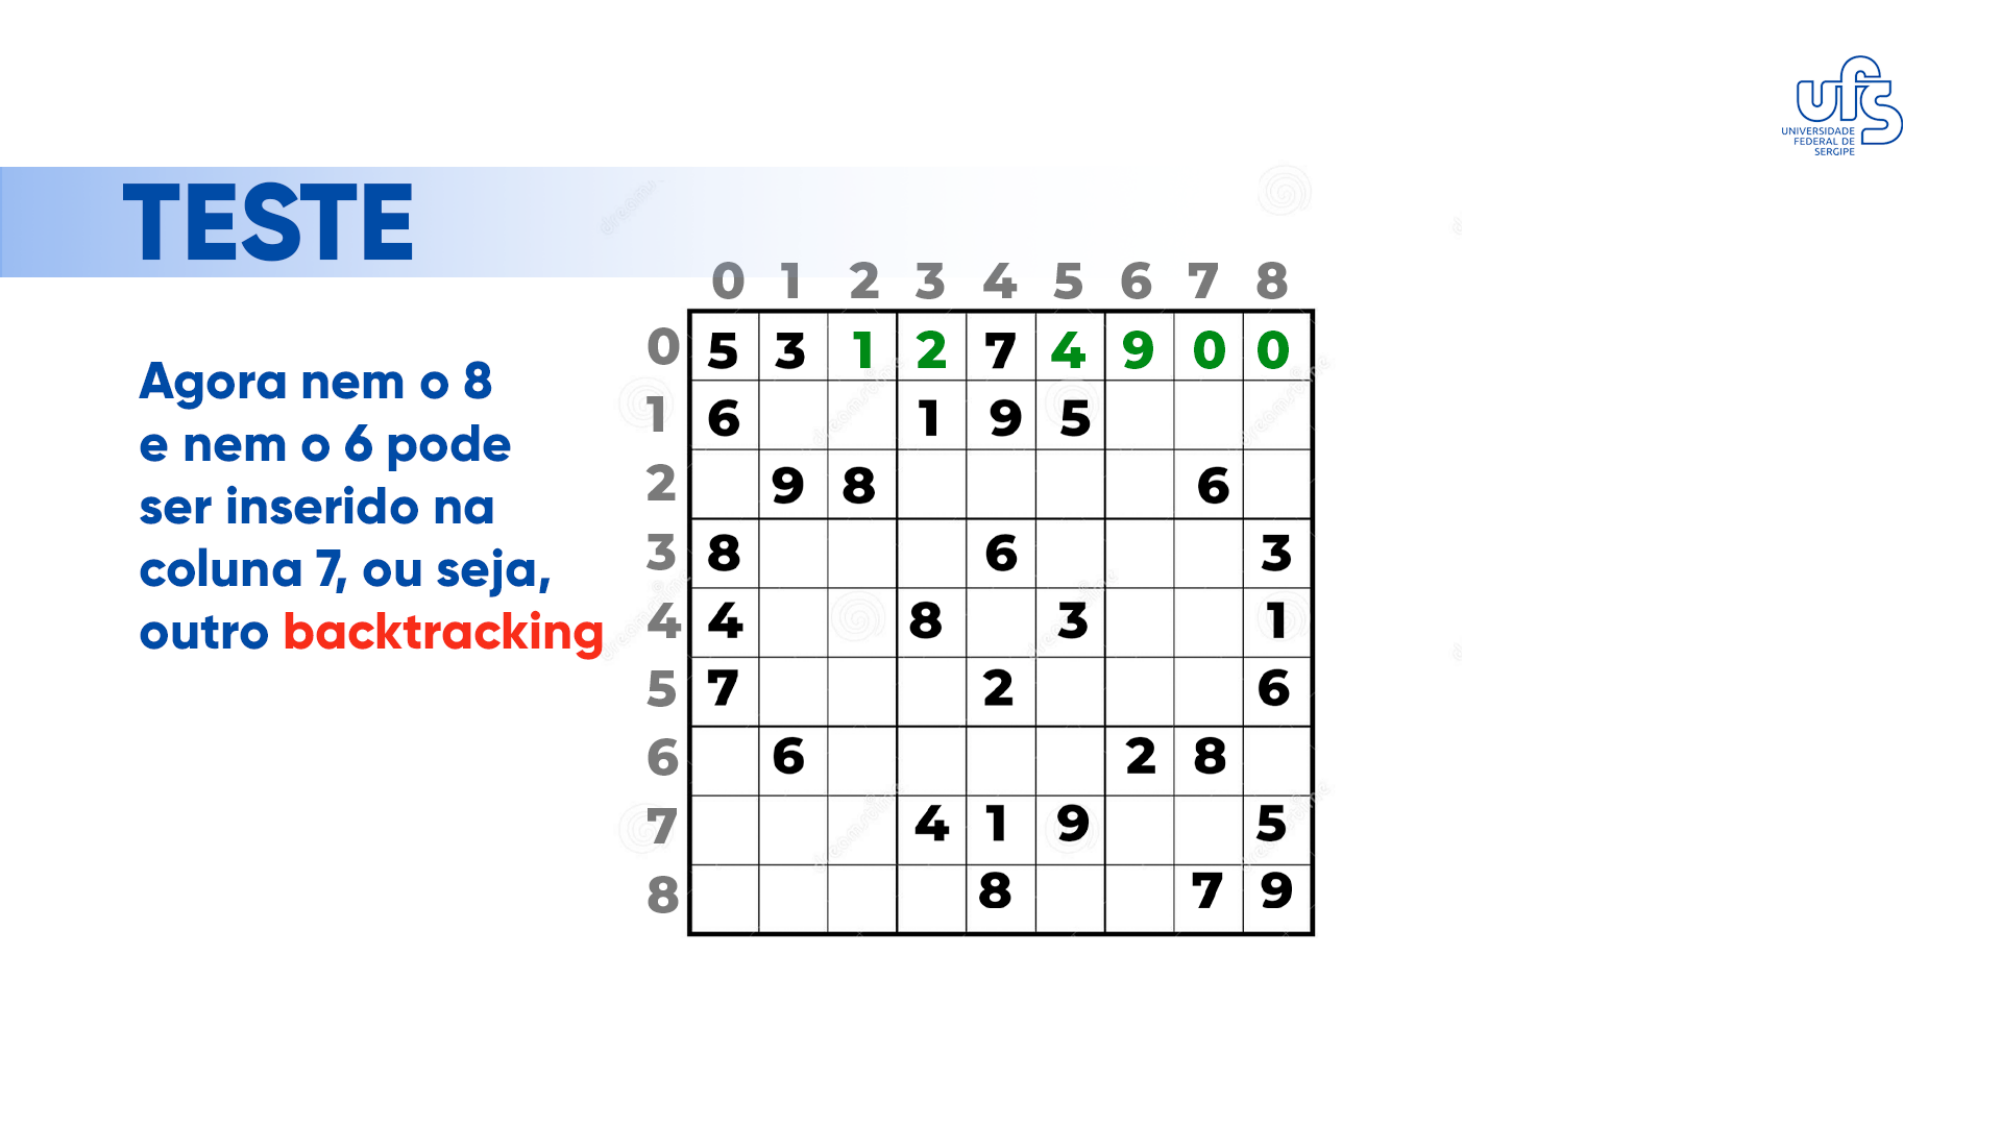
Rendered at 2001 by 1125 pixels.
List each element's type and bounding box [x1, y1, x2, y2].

list [0, 0, 2000, 1125]
